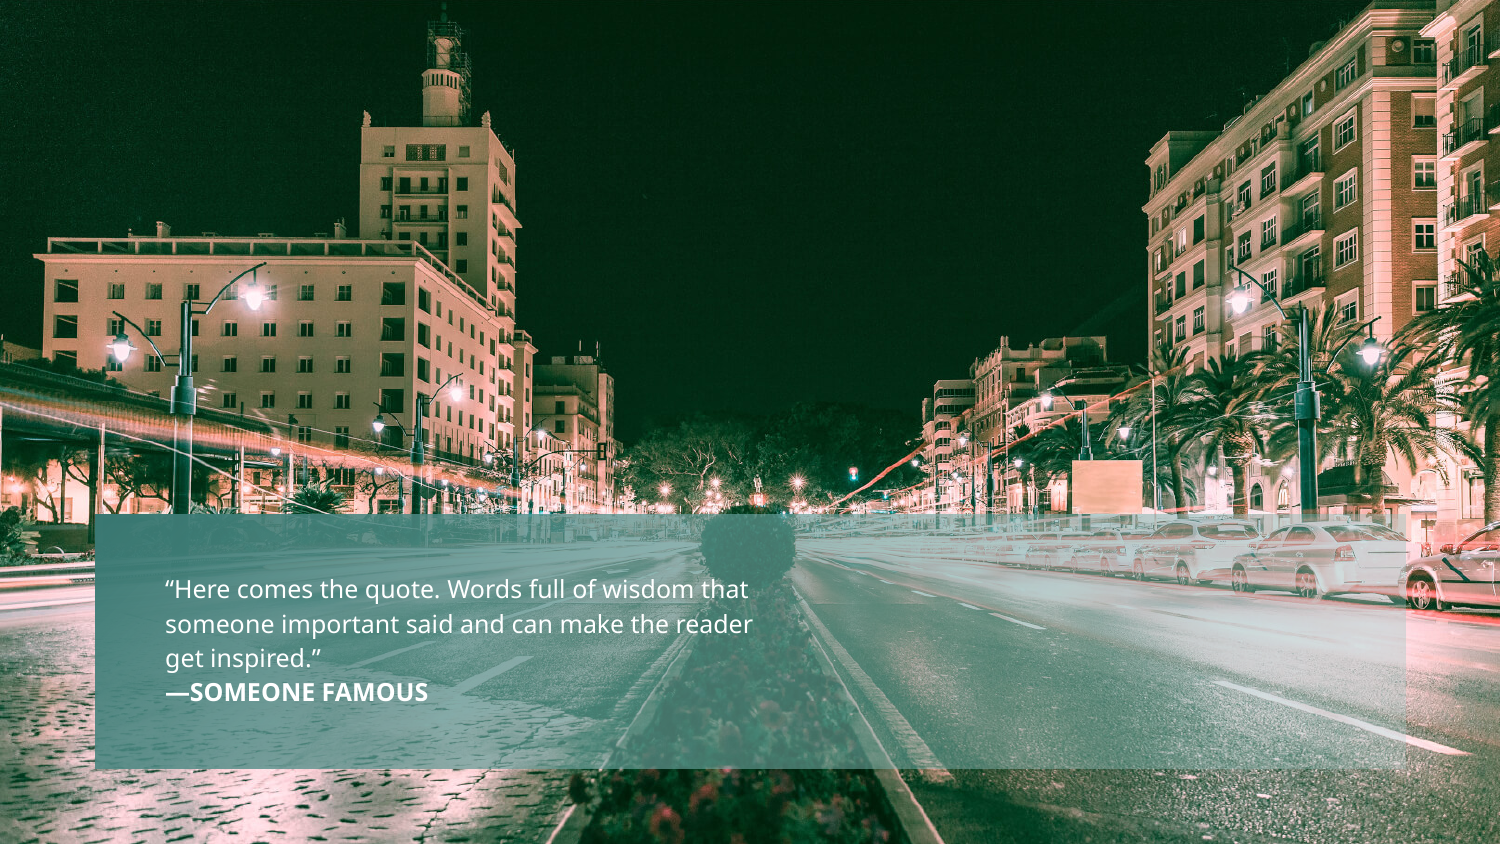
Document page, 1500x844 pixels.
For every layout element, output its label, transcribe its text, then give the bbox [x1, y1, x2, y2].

picture [0, 0, 1500, 844]
subtitle —SOMEONE FAMOUS [150, 656, 449, 692]
text_box [95, 514, 1406, 769]
subtitle “Here comes the quote. Words full of wisdom that someone important said and can make the reader get inspired.” [150, 554, 800, 659]
